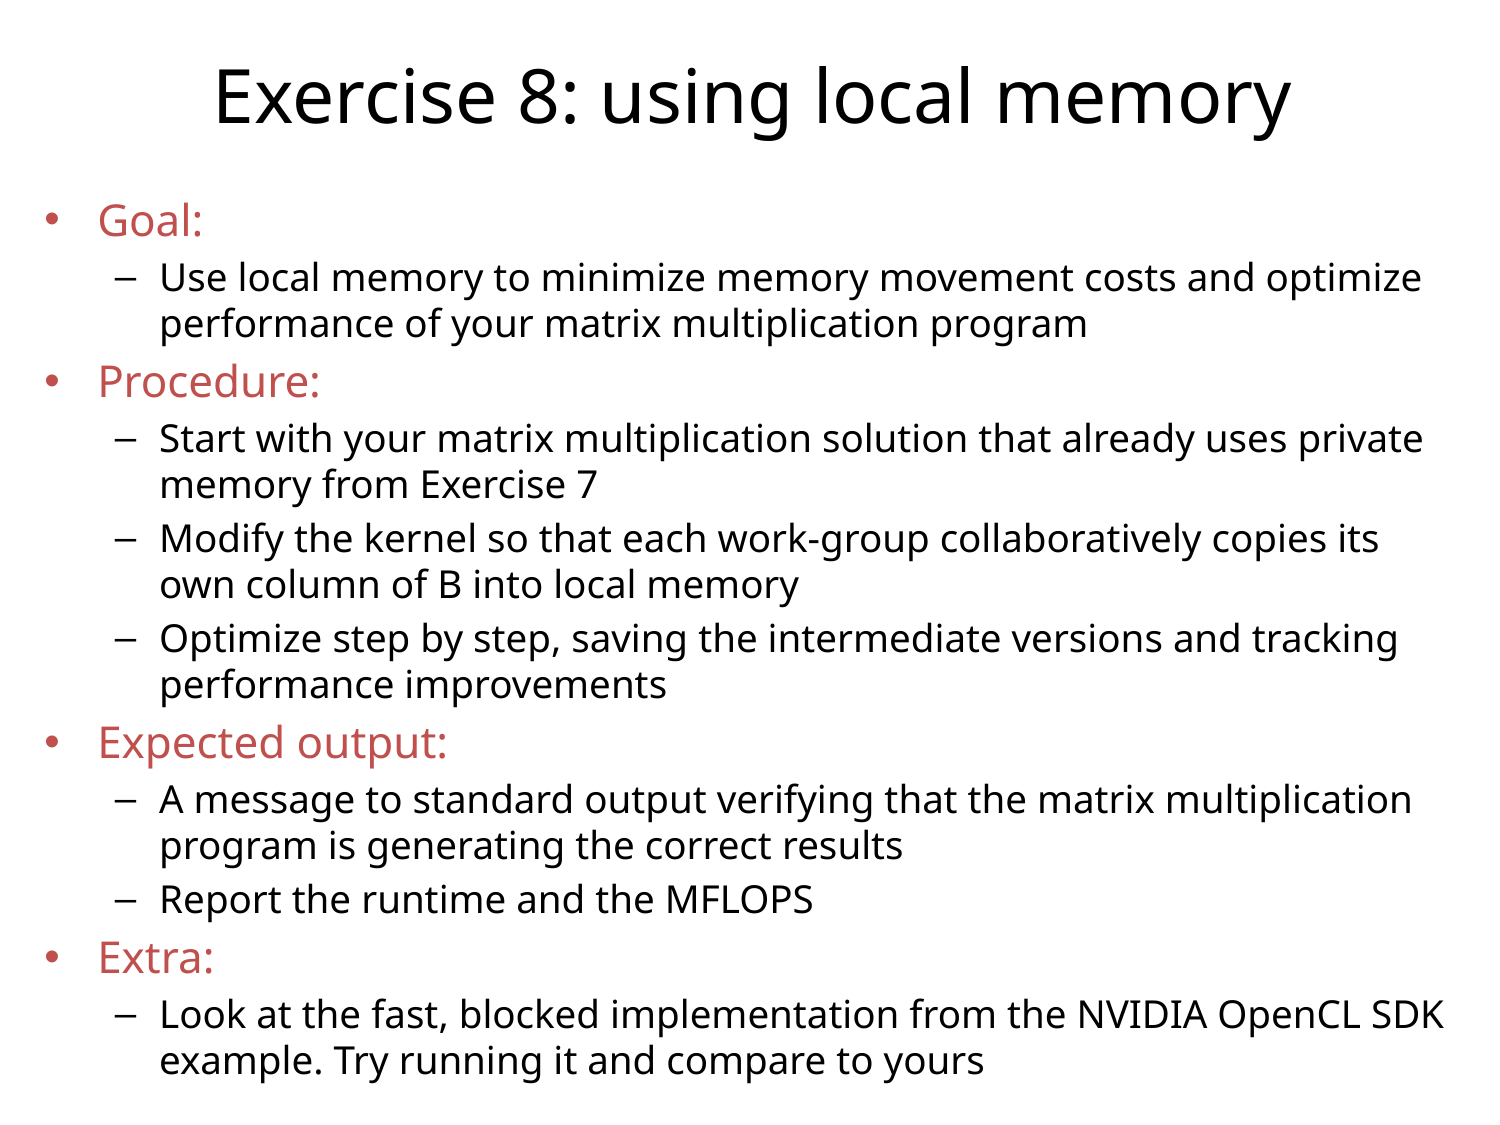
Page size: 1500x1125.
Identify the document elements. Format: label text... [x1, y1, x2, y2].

text_box Goal: Use local memory to minimize memory movement costs and optimize performance of your matrix multiplication program Procedure: Start with your matrix multiplication solution that already uses private memory from Exercise 7 Modify the kernel so that each work-group collaboratively copies its own column of B into local memory Optimize step by step, saving the intermediate versions and tracking performance improvements Expected output: A message to standard output verifying that the matrix multiplication program is generating the correct results Report the runtime and the MFLOPS Extra: Look at the fast, blocked implementation from the NVIDIA OpenCL SDK example. Try running it and compare to yours [29, 184, 1471, 1094]
text_box Exercise 8: using local memory [5, 0, 1500, 188]
